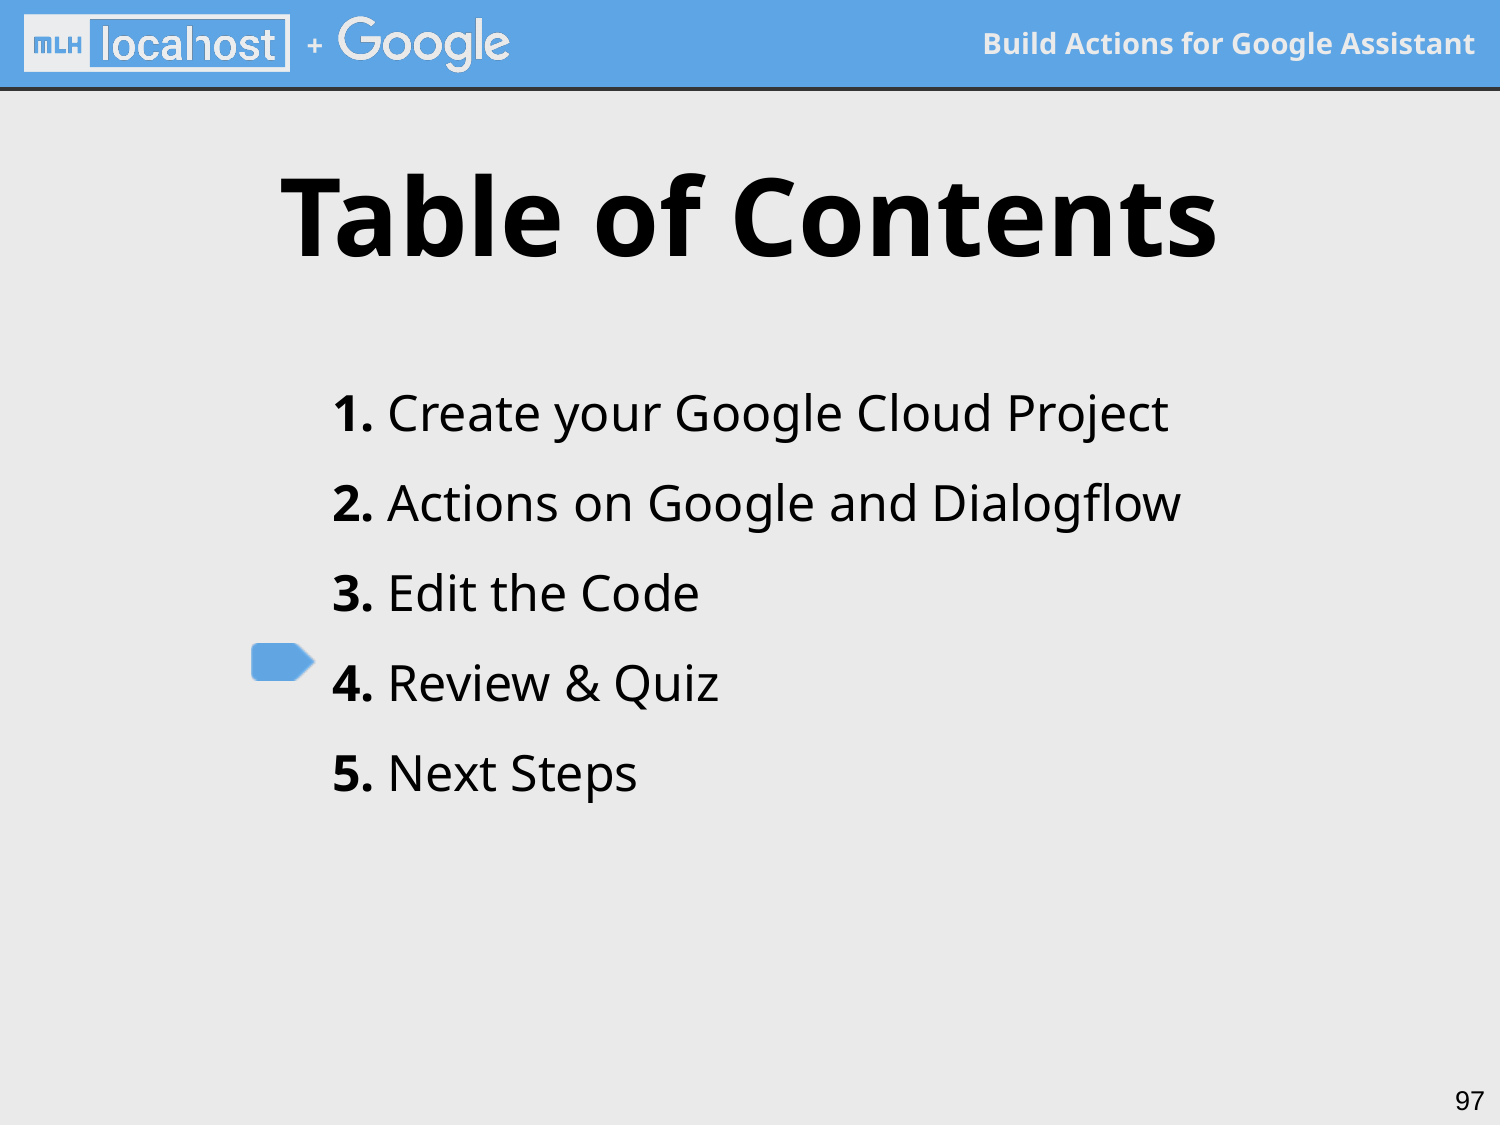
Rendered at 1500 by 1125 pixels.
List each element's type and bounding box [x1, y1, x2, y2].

picture [24, 14, 290, 72]
picture [251, 642, 316, 681]
picture [338, 16, 510, 73]
